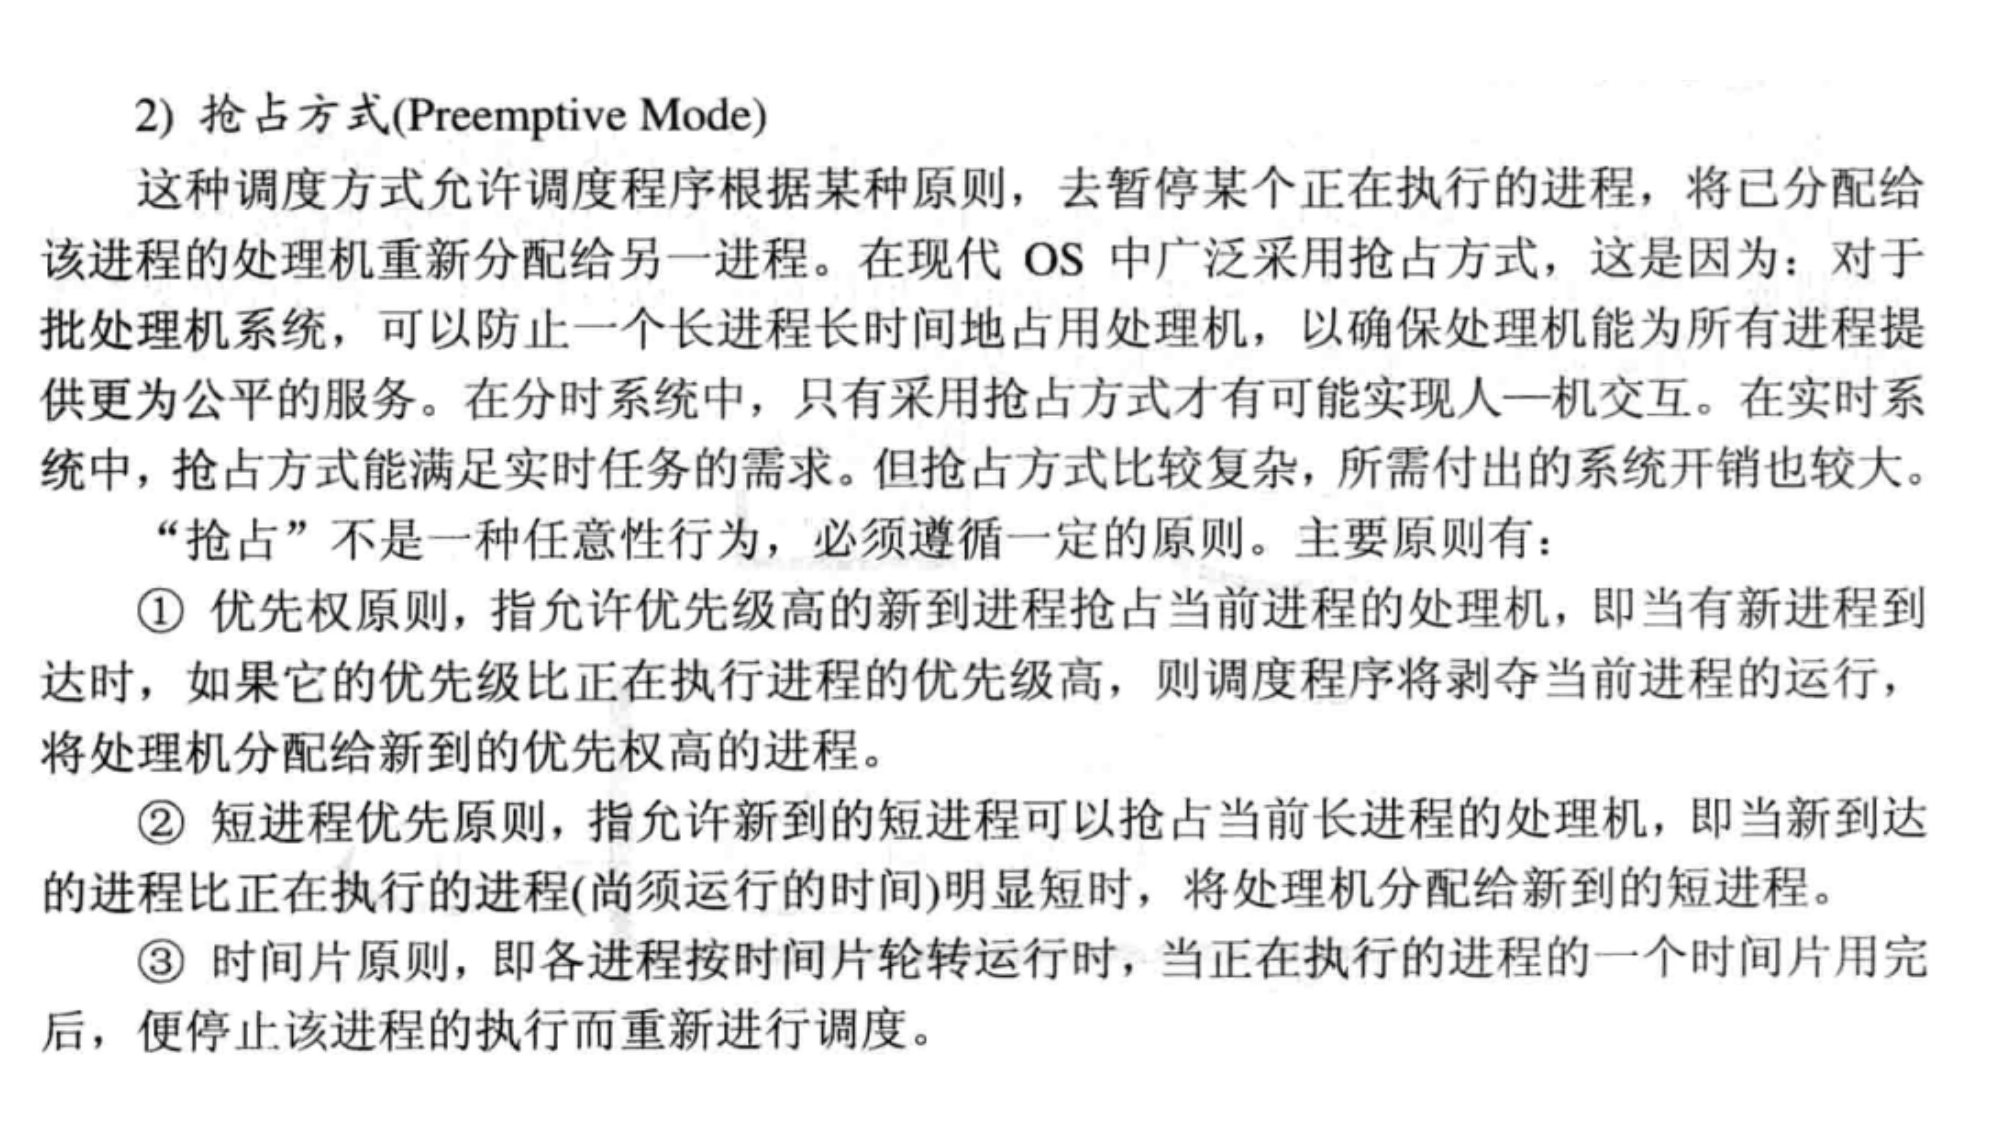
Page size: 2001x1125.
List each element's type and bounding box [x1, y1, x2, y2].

list [36, 80, 1941, 1075]
